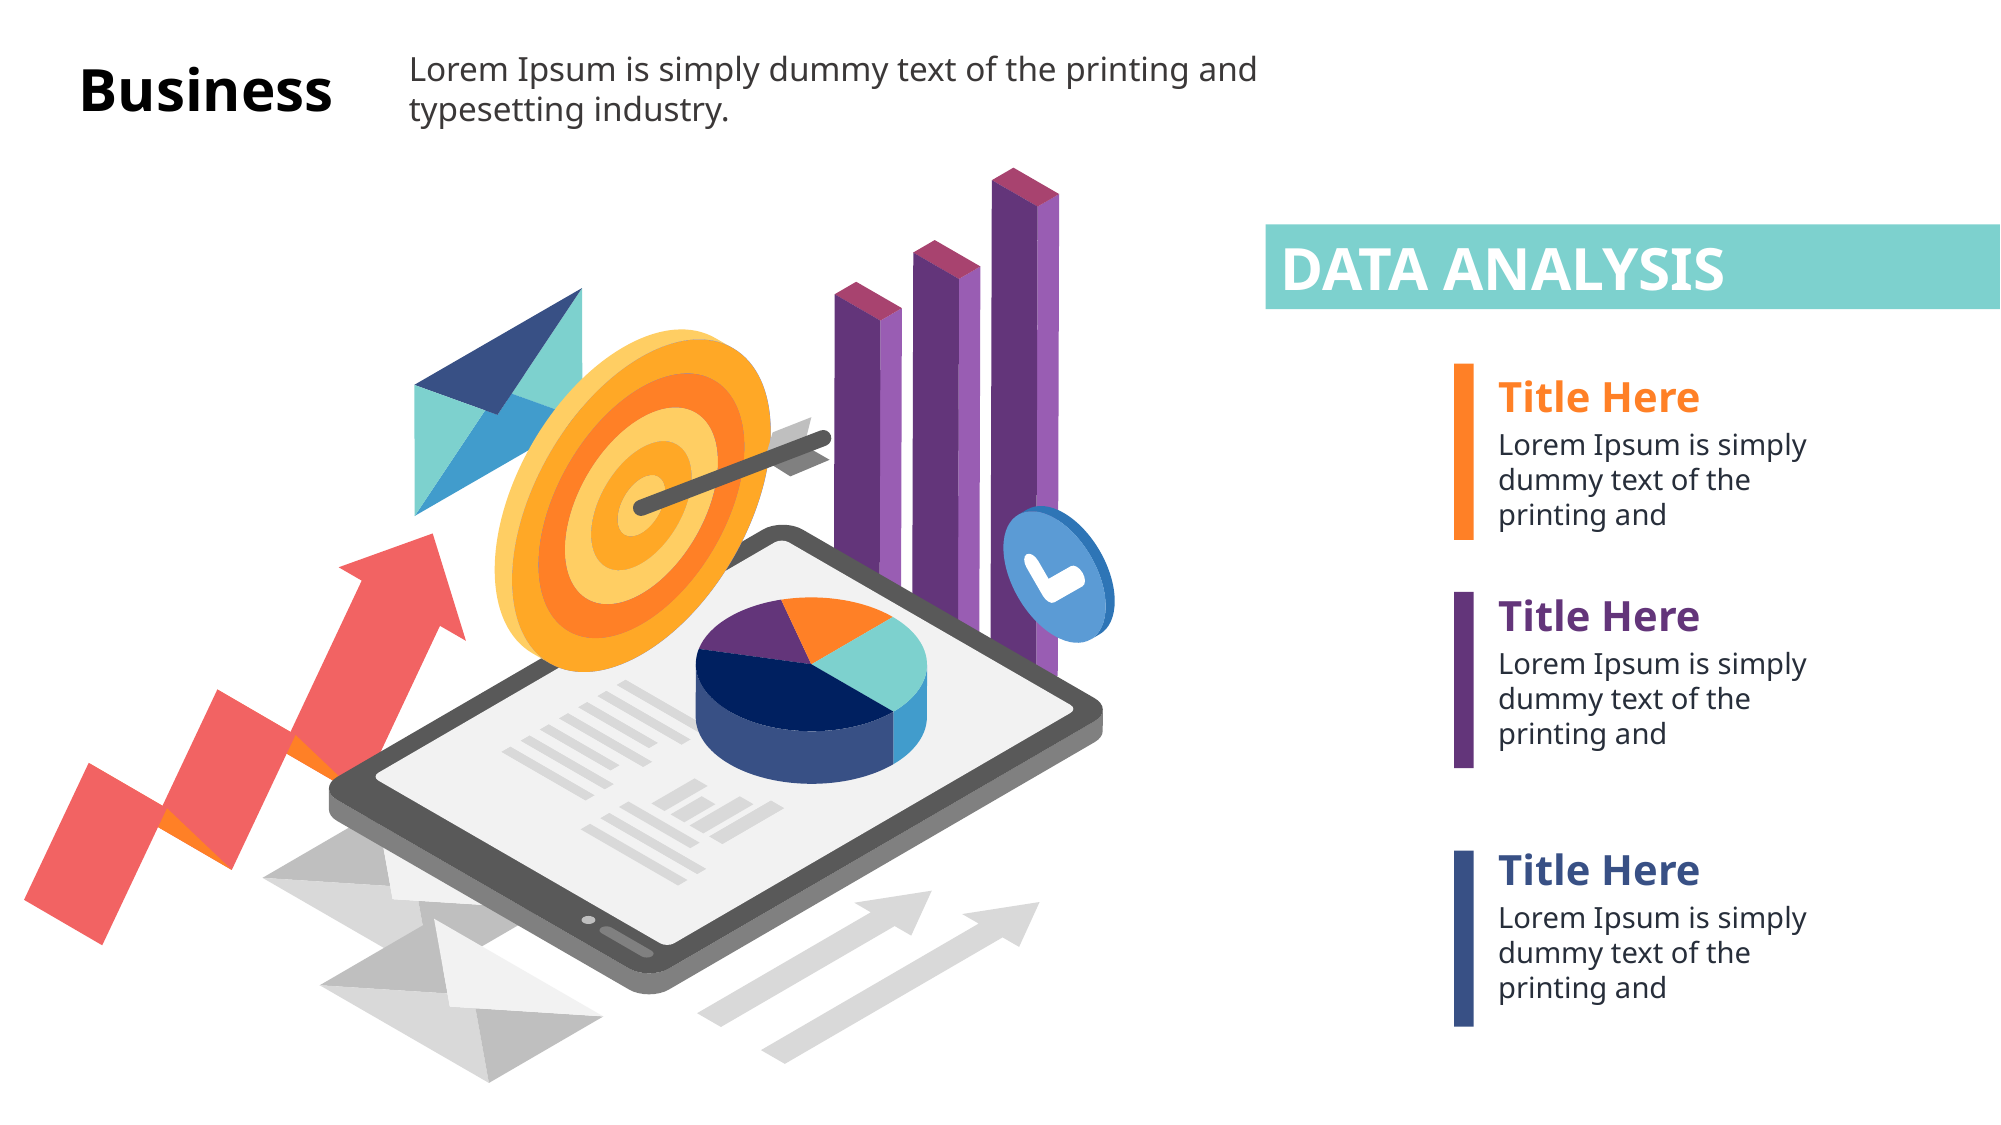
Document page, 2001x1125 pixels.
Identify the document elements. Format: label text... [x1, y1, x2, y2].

text_box Lorem Ipsum is simply dummy text of the printing and [1483, 638, 1853, 758]
text_box [1453, 363, 1475, 541]
text_box DATA ANALYSIS [1265, 224, 2000, 310]
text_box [16, 160, 1115, 1084]
text_box [1453, 591, 1475, 769]
text_box Lorem Ipsum is simply dummy text of the printing and [1483, 419, 1853, 539]
text_box Lorem Ipsum is simply dummy text of the printing and [1483, 891, 1853, 1012]
text_box [1453, 849, 1475, 1028]
text_box Title Here [1483, 363, 1766, 429]
text_box Title Here [1483, 836, 1766, 902]
text_box Title Here [1483, 582, 1766, 648]
text_box Business [63, 46, 349, 131]
text_box Lorem Ipsum is simply dummy text of the printing and typesetting industry. [394, 41, 1395, 136]
